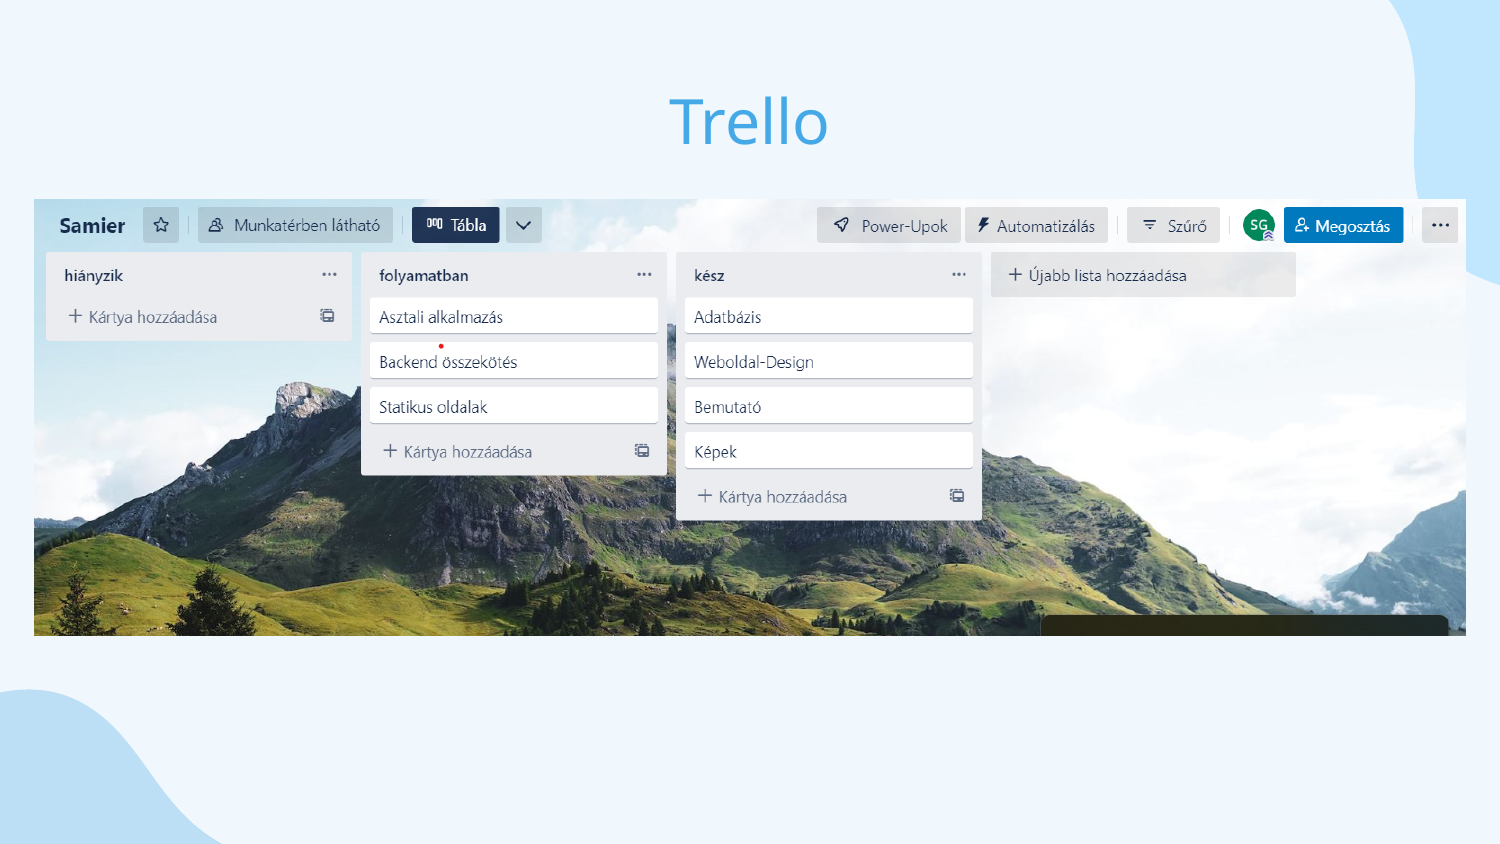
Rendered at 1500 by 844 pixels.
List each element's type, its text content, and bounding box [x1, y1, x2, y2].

picture [34, 199, 1466, 637]
title Trello [118, 72, 1382, 167]
